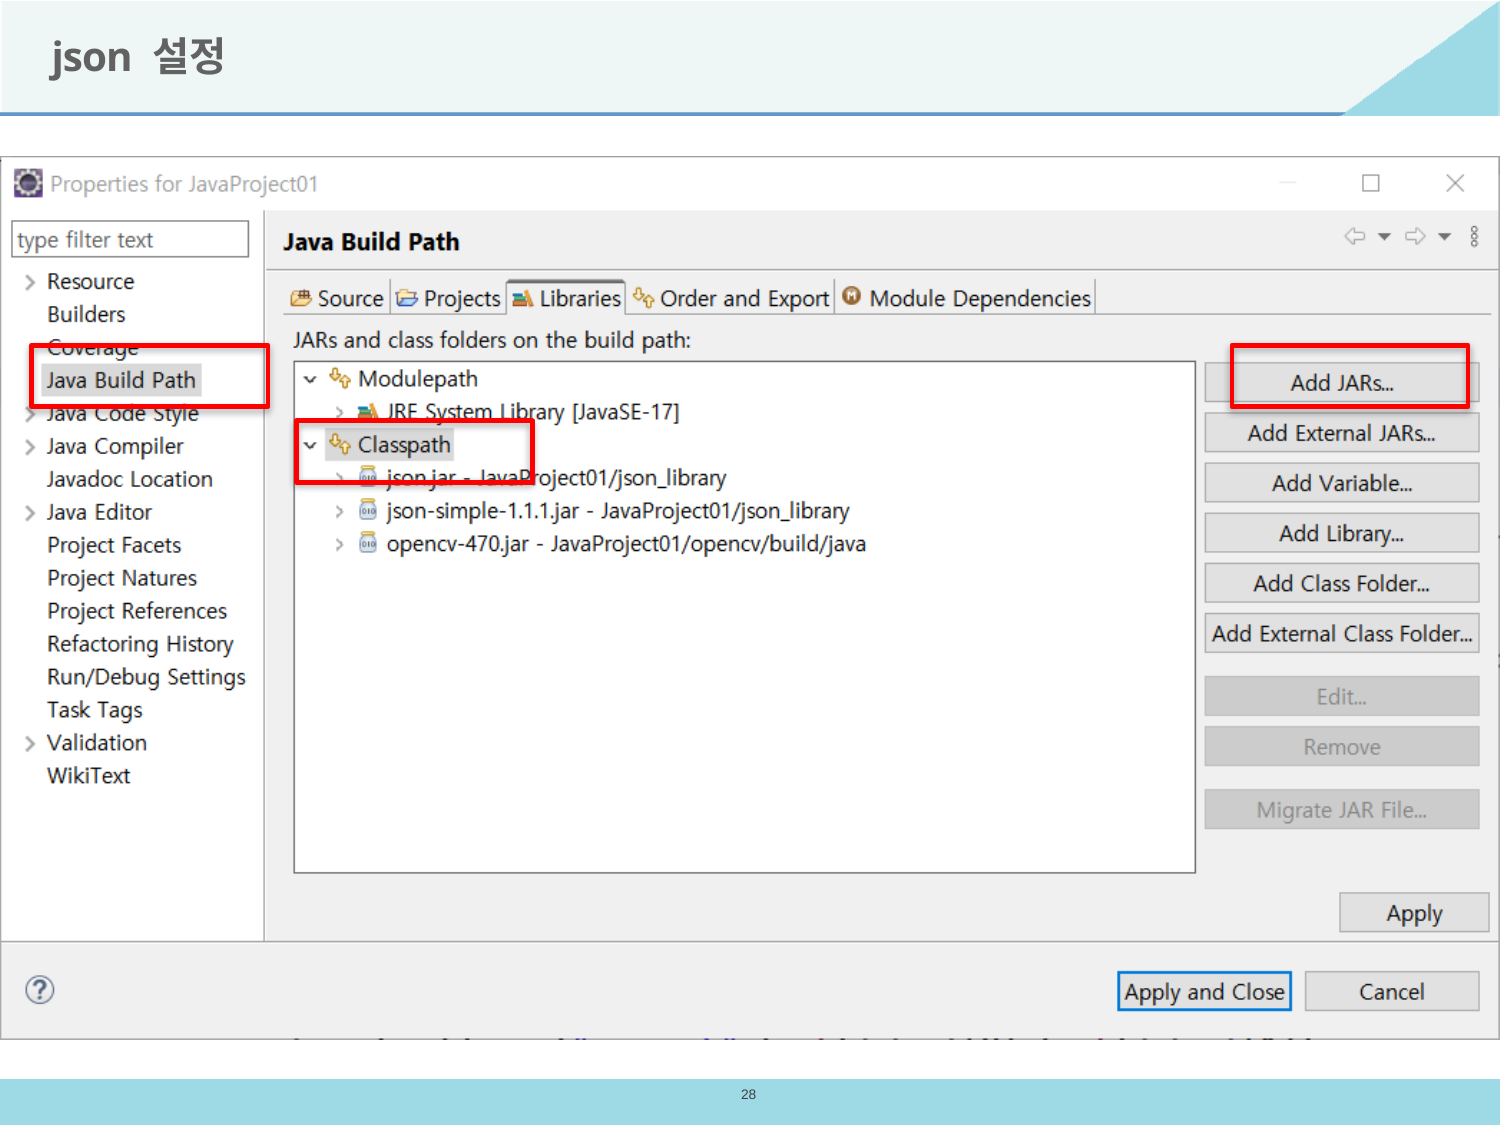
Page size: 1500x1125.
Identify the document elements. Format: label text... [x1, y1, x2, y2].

picture [0, 1, 1500, 116]
picture [0, 1079, 1500, 1125]
title json 설정 [45, 19, 1396, 92]
picture [0, 155, 1500, 1041]
